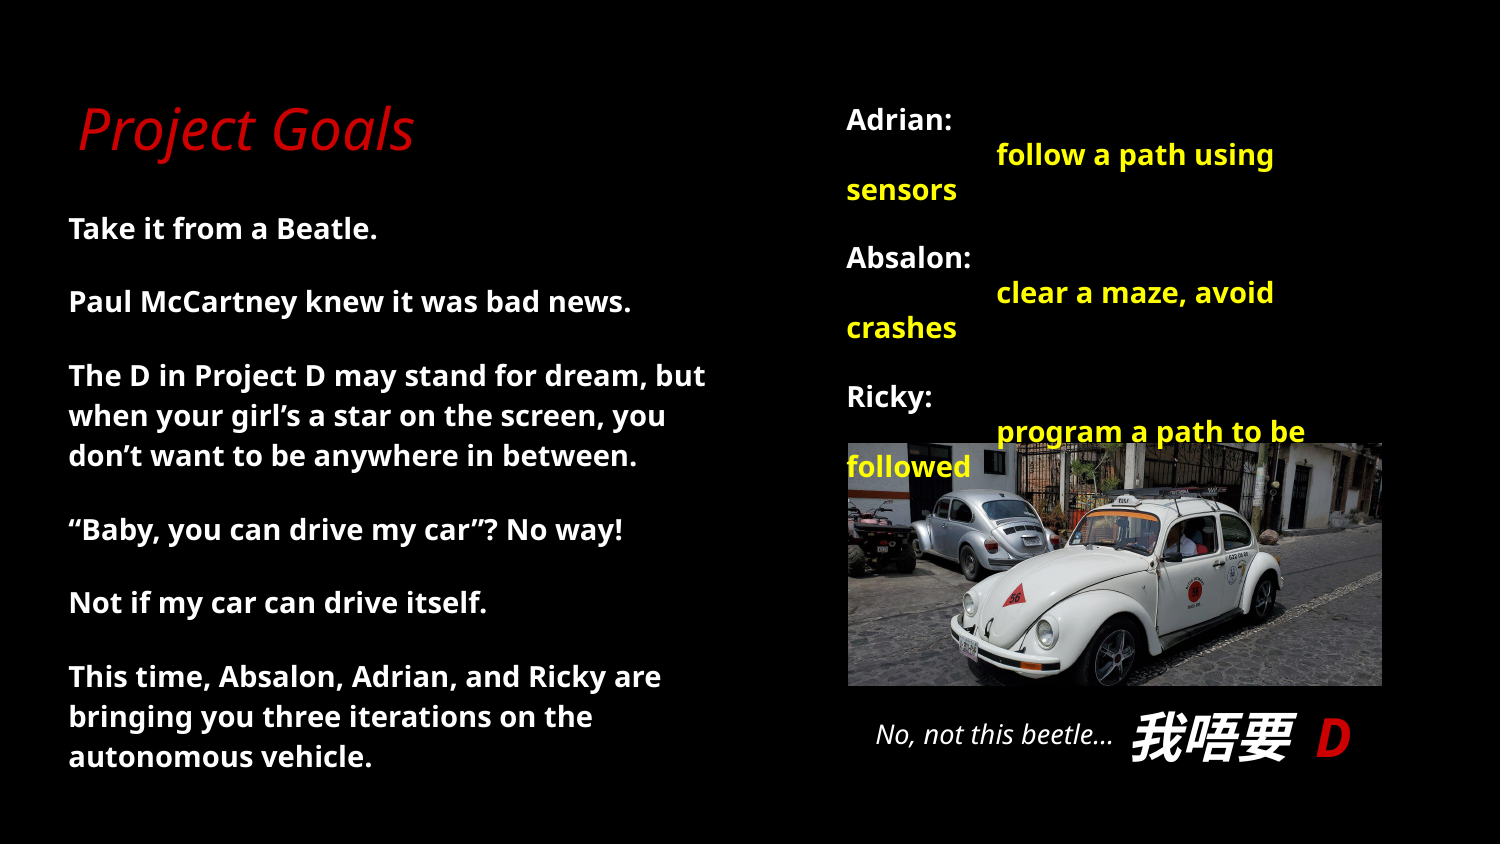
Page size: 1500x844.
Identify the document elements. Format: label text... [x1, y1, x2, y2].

text_box 我唔要 D [1142, 702, 1382, 784]
text_box Adrian: follow a path using sensors Absalon: clear a maze, avoid crashes Ricky: program a path to be followed [831, 86, 1382, 437]
list Take it from a Beatle. Paul McCartney knew it was bad news. The D in Project D may stand for dream, but when your girl’s a star on the screen, you don’t want to be anywhere in between. “Baby, you can drive my car”? No way! Not if my car can drive itself. This time, Absalon, Adrian, and Ricky are bringing you three iterations on the autonomous vehicle. [53, 189, 762, 751]
picture [847, 443, 1382, 687]
title Project Goals [62, 76, 1461, 171]
text_box No, not this beetle... [848, 702, 1142, 784]
